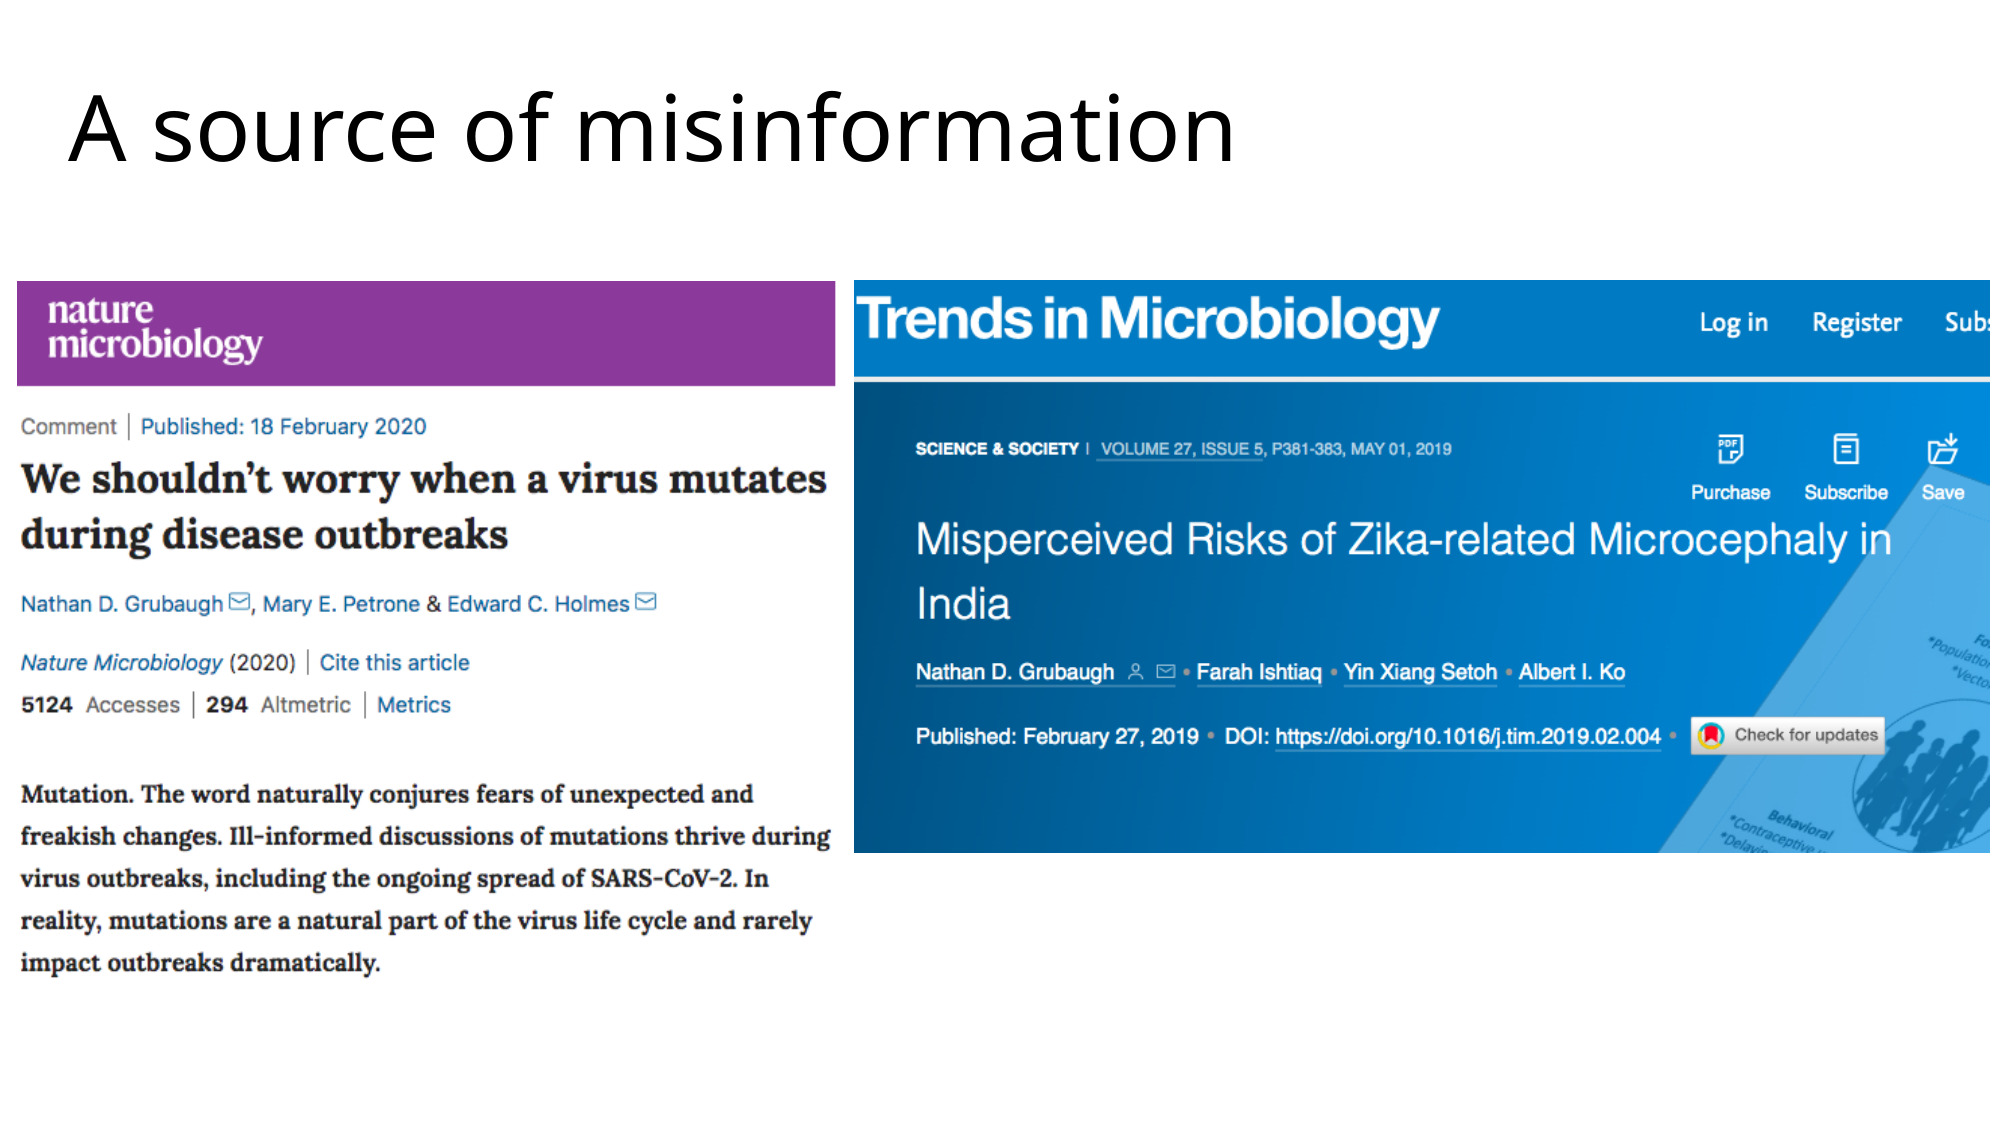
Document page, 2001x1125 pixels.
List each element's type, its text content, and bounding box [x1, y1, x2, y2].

title A source of misinformation [53, 59, 1948, 205]
picture [17, 281, 837, 997]
picture [854, 280, 1990, 853]
